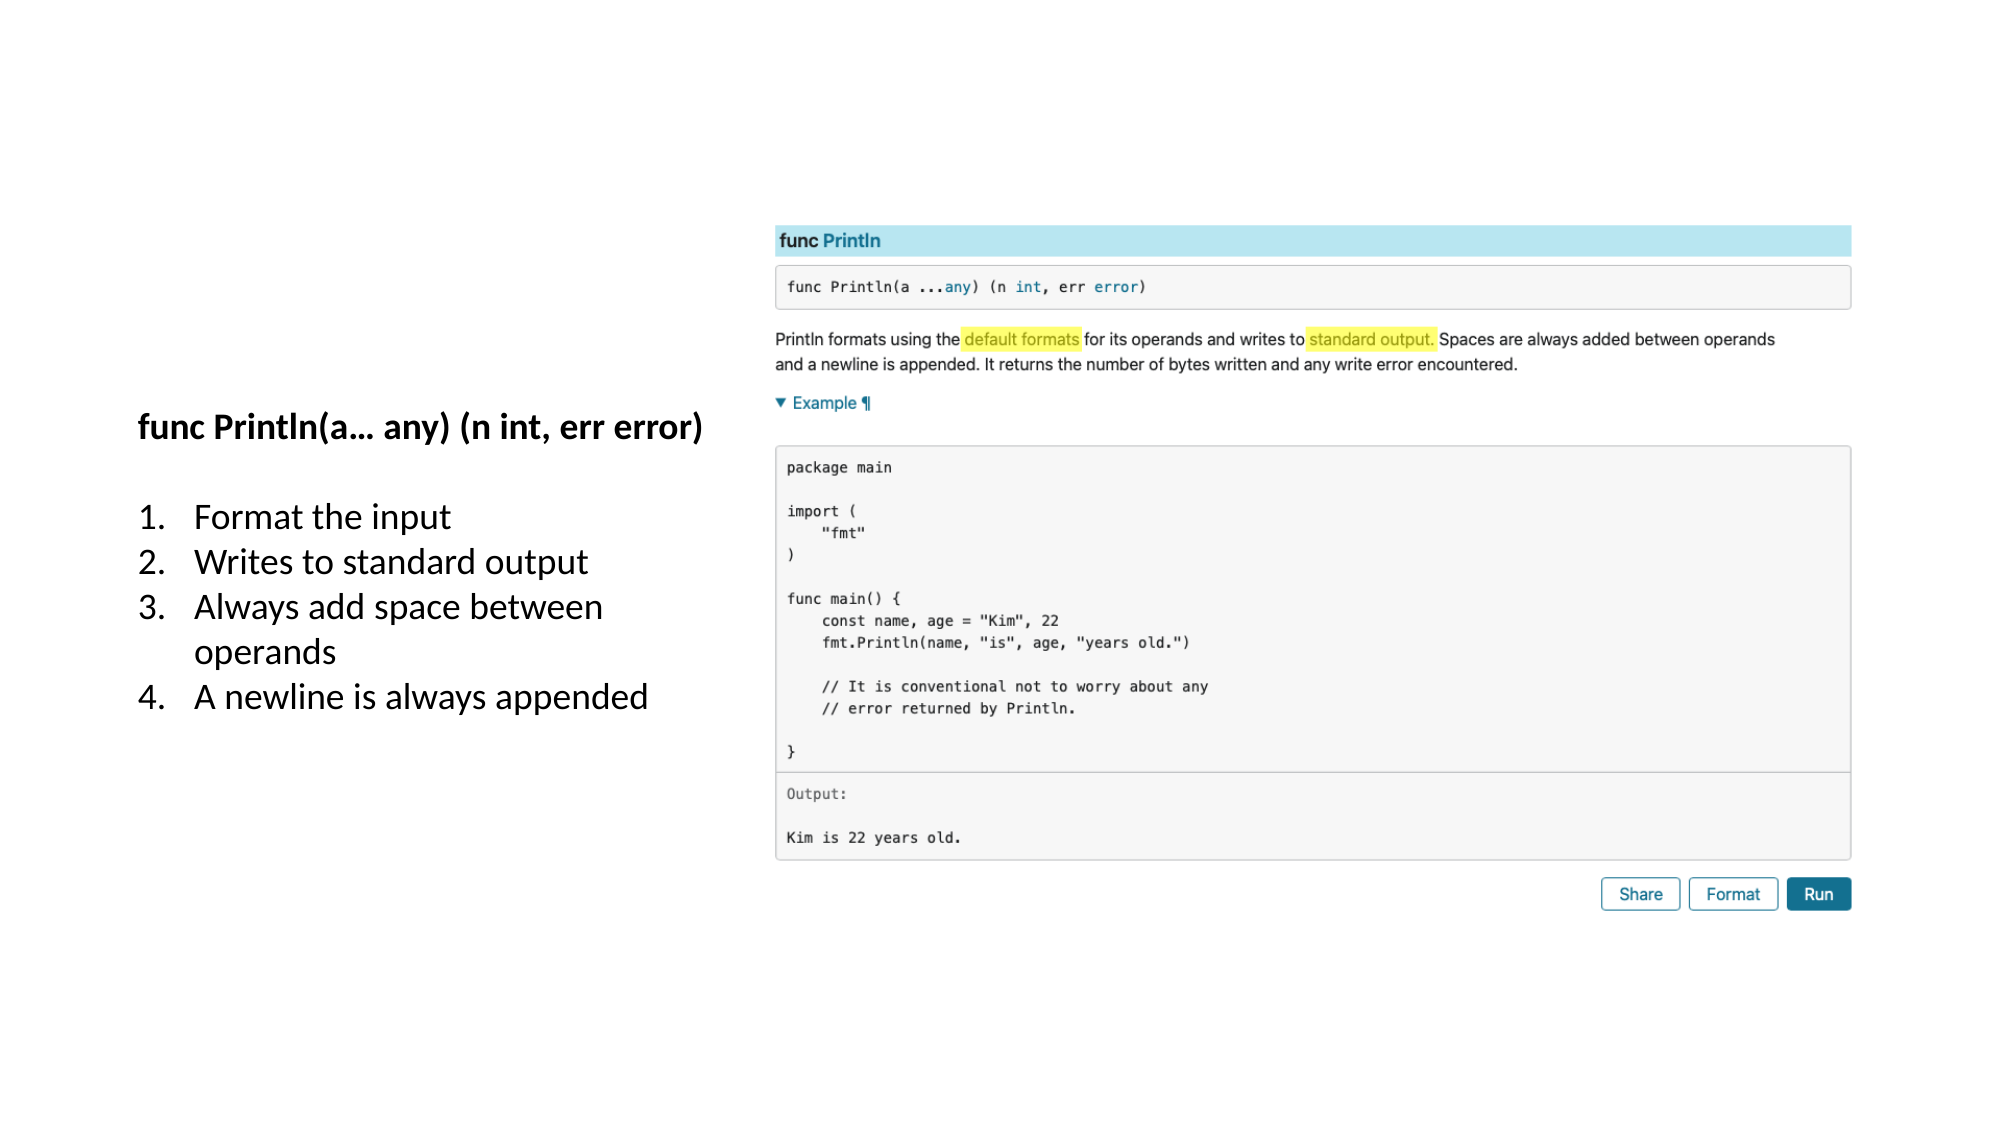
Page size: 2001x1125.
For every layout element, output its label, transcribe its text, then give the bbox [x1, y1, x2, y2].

text_box func Println(a… any) (n int, err error) Format the input Writes to standard output Always add space between operands A newline is always appended [123, 394, 769, 725]
picture [769, 218, 1862, 919]
